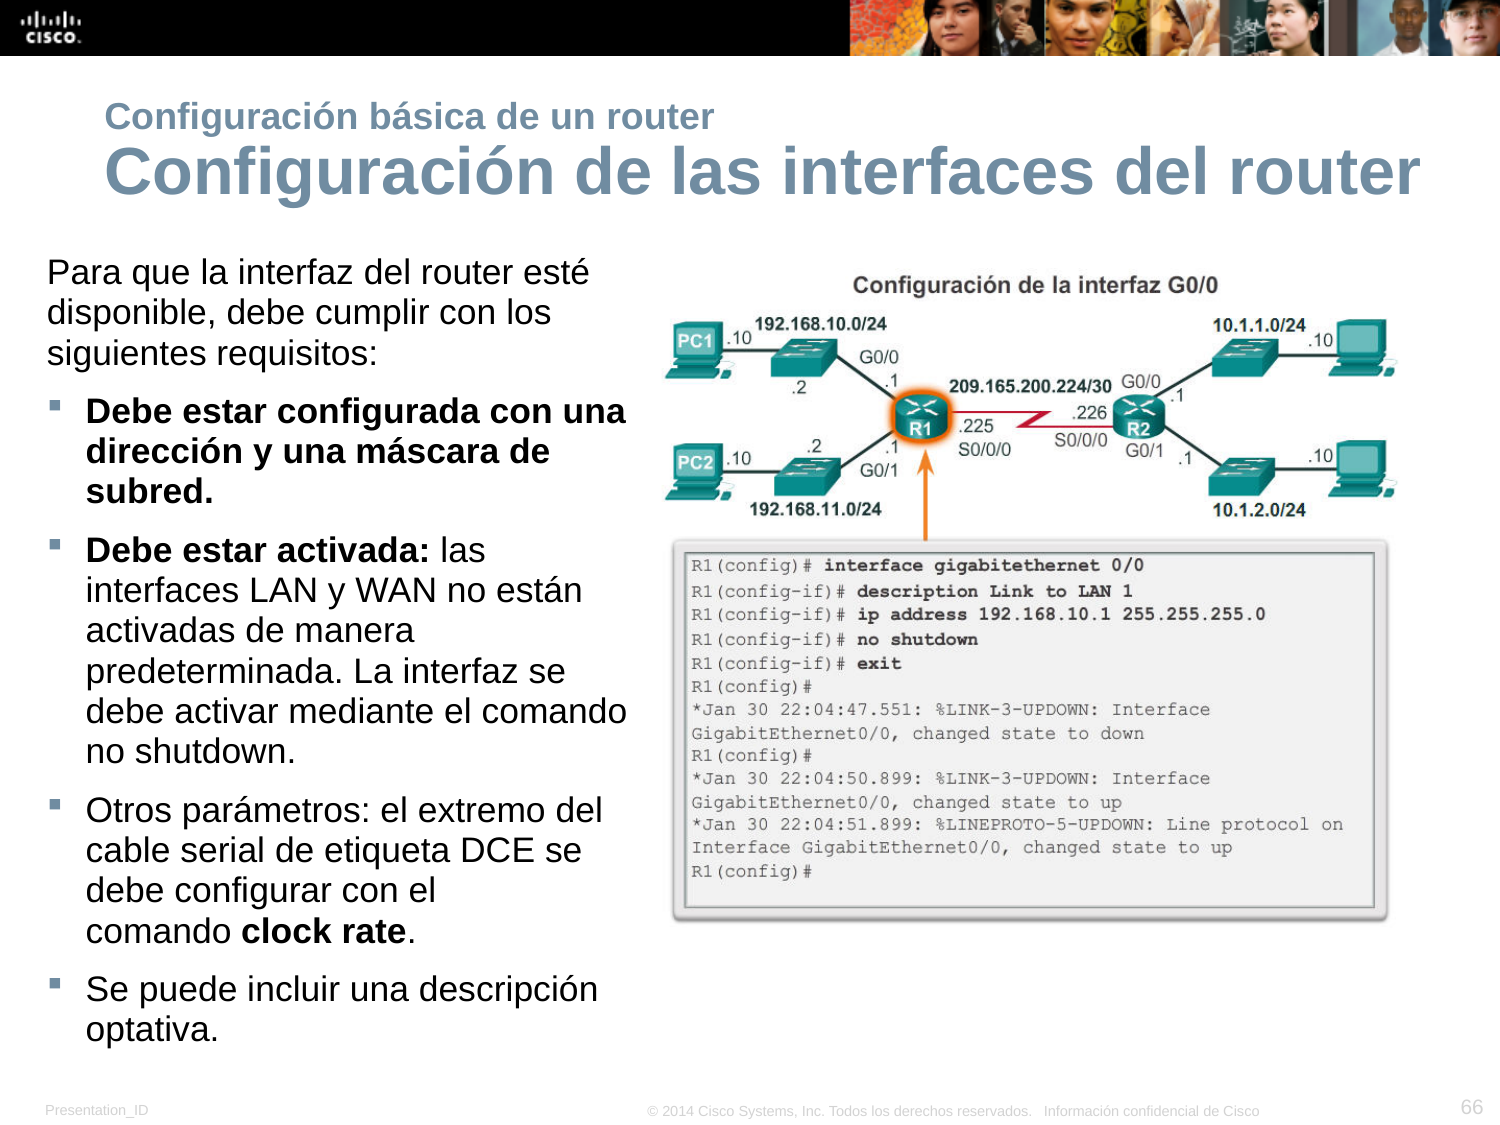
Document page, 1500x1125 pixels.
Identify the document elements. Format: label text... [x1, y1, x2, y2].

title Configuración básica de un router Configuración de las interfaces del router [90, 78, 1463, 217]
list Para que la interfaz del router esté disponible, debe cumplir con los siguientes requisitos: Debe estar configurada con una dirección y una máscara de subred. Debe estar activada: las interfaces LAN y WAN no están activadas de manera predeterminada. La interfaz se debe activar mediante el comando no shutdown. Otros parámetros: el extremo del cable serial de etiqueta DCE se debe configurar con el comando clock rate. Se puede incluir una descripción optativa. [33, 244, 646, 1029]
picture [0, 0, 1500, 56]
picture [644, 268, 1401, 932]
